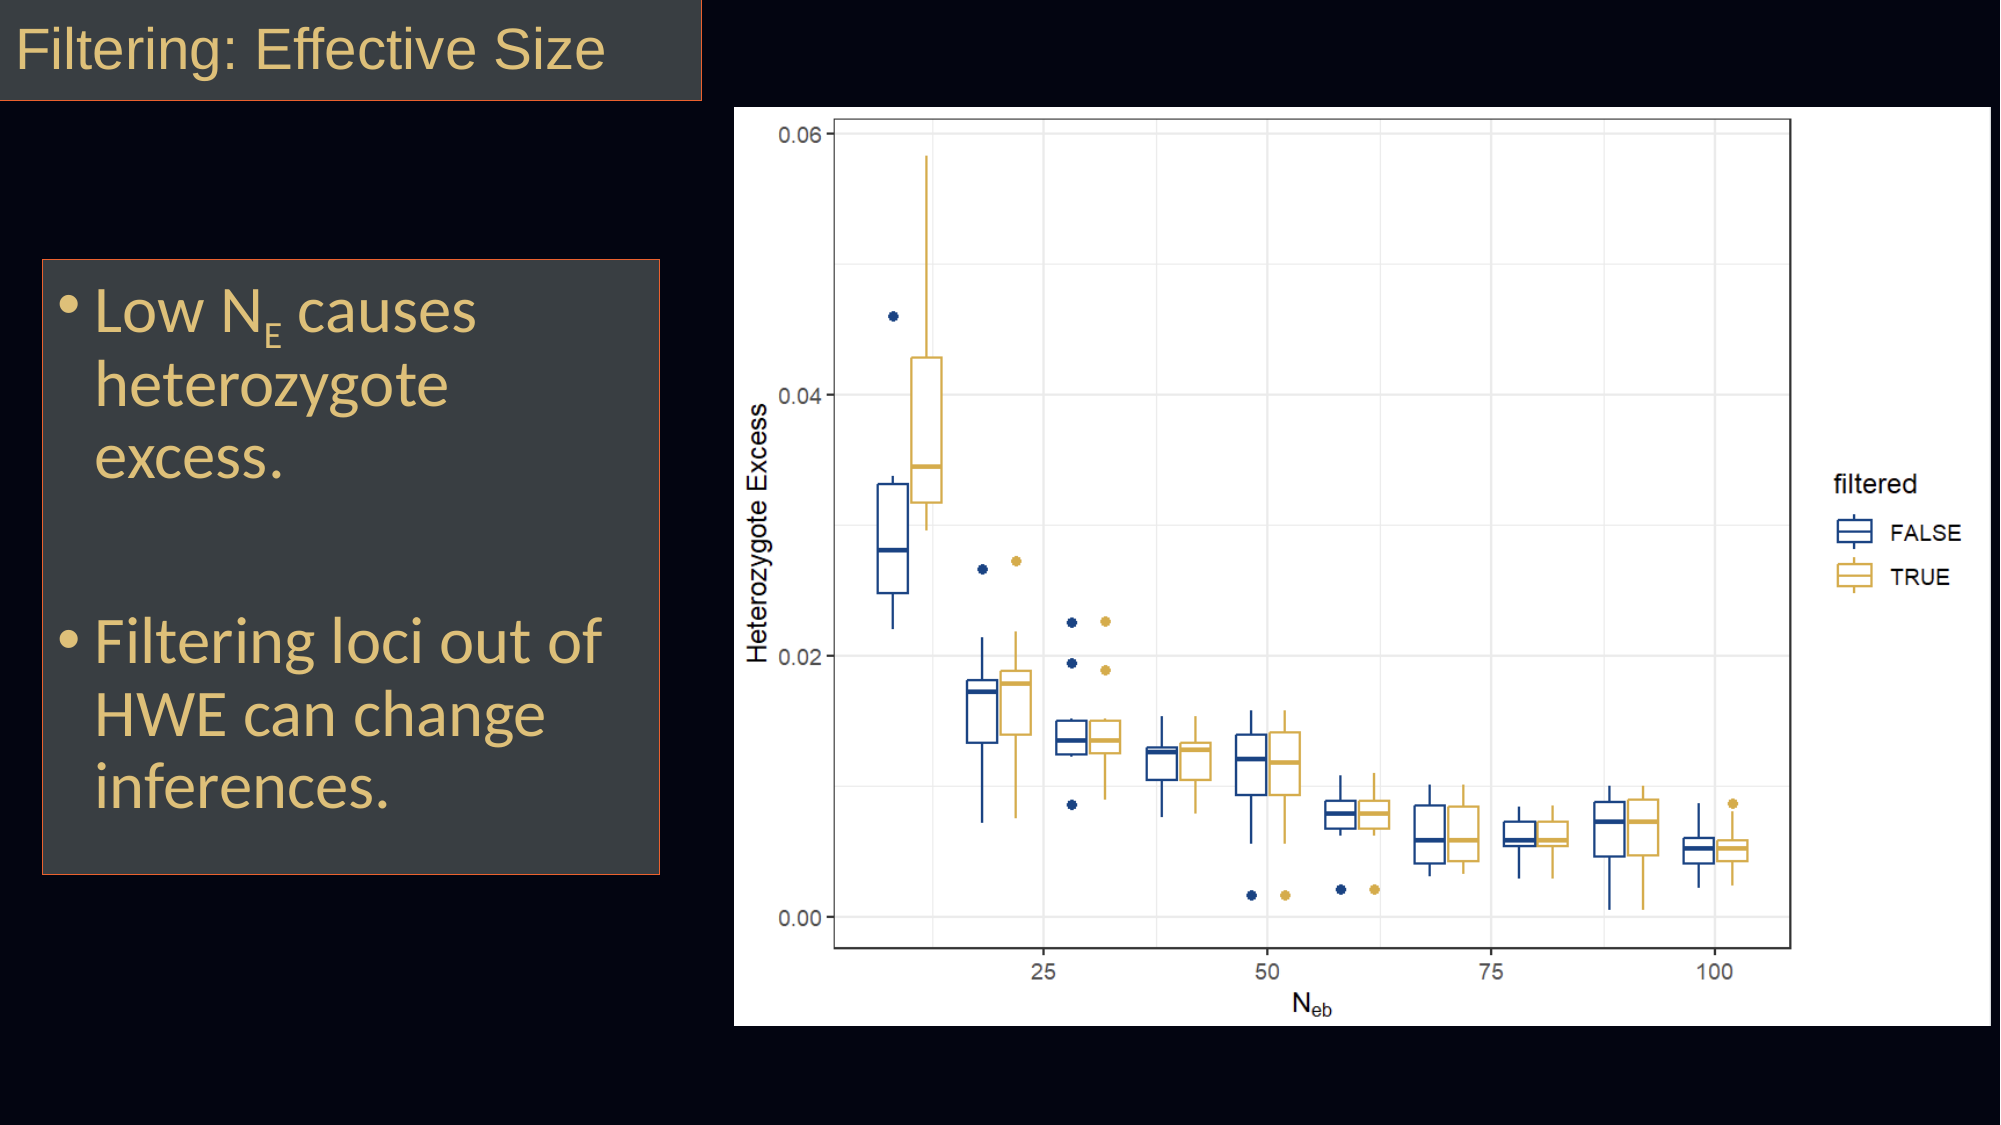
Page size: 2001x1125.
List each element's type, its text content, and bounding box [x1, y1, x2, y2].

picture [734, 107, 1991, 1026]
list Low NE causes heterozygote excess. Filtering loci out of HWE can change inferences. [42, 259, 660, 875]
text_box Filtering: Effective Size [0, 0, 702, 101]
